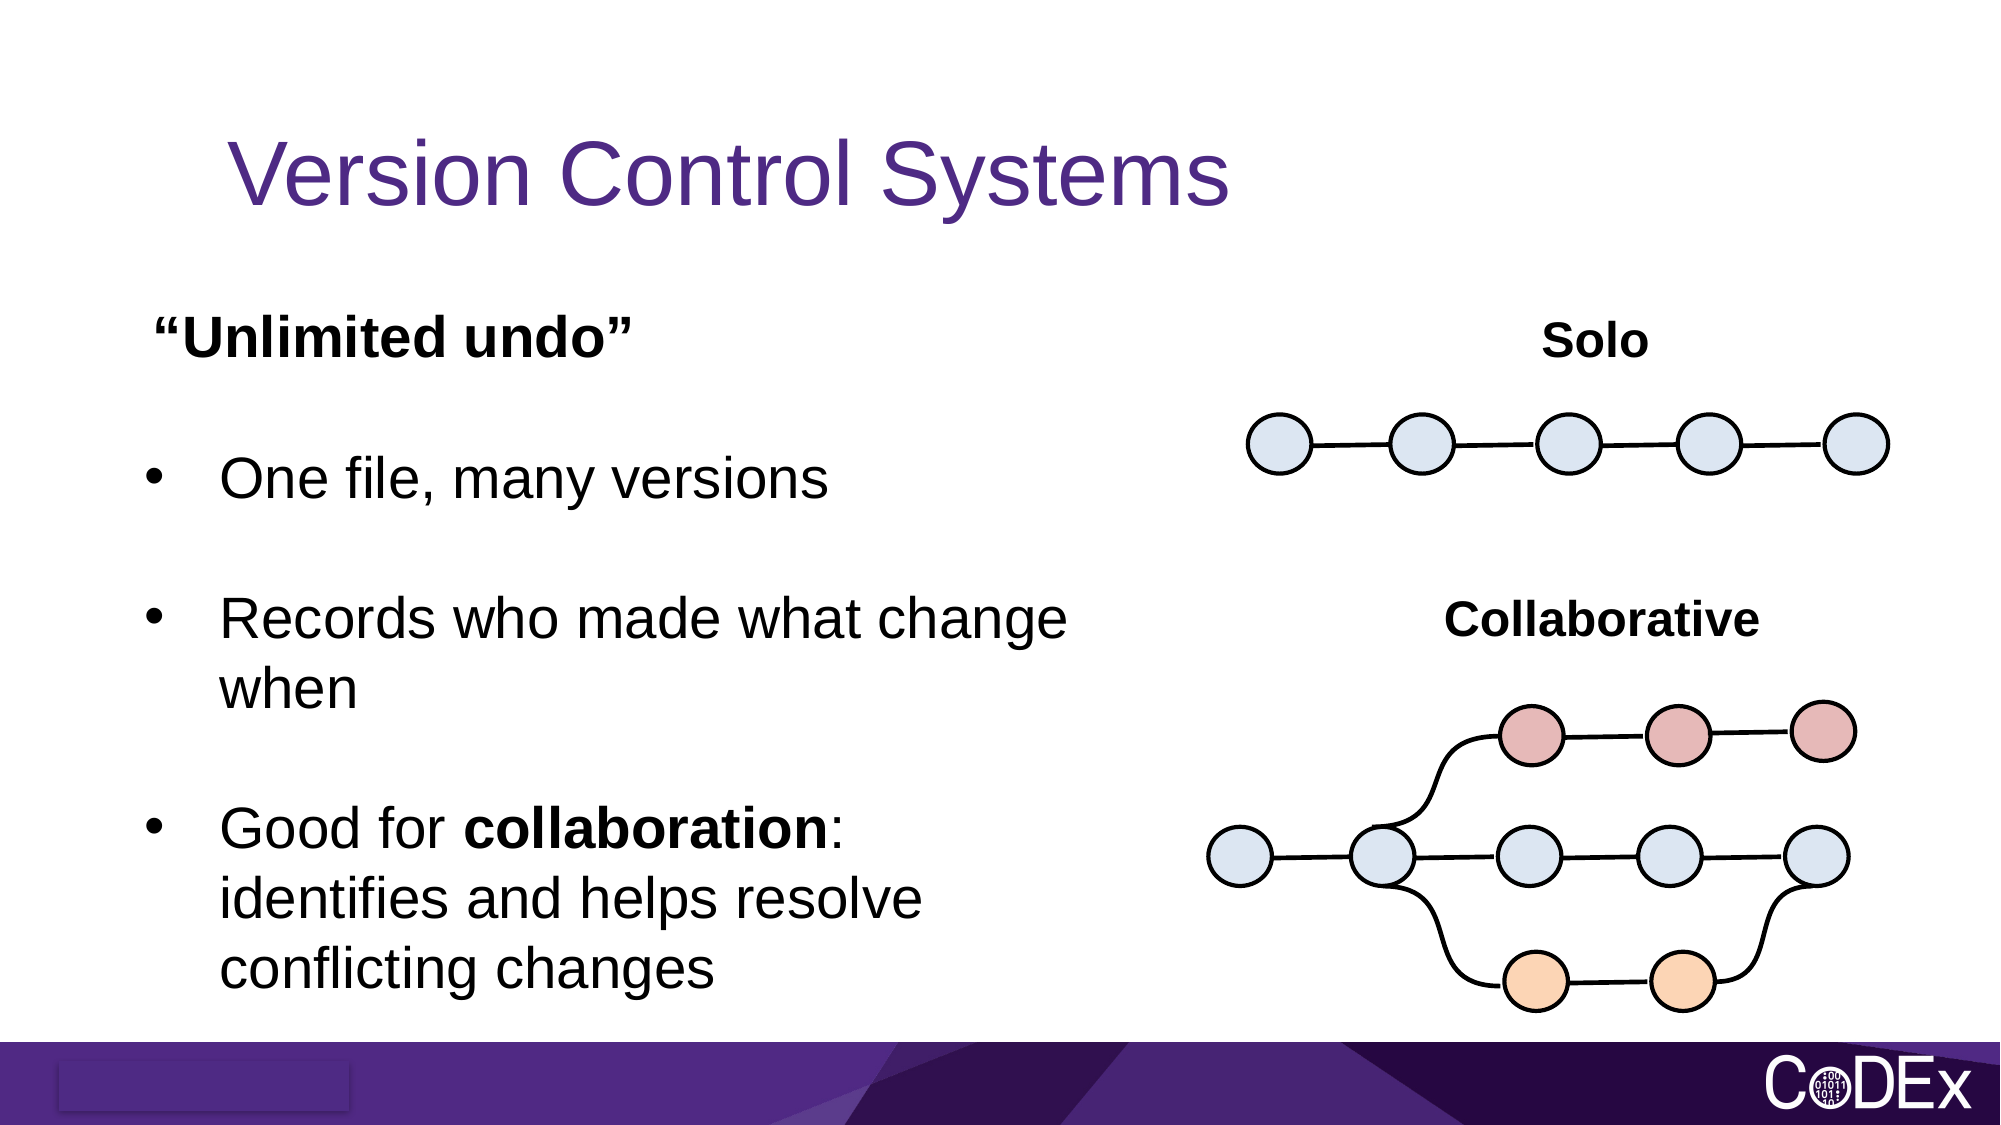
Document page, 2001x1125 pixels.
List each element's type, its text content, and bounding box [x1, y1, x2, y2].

text_box [1636, 824, 1704, 889]
text_box [1498, 703, 1566, 768]
title Version Control Systems [137, 59, 1863, 278]
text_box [1371, 735, 1501, 828]
text_box [1822, 412, 1891, 476]
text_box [1382, 885, 1501, 987]
text_box [1675, 412, 1744, 476]
list “Unlimited undo” One file, many versions Records who made what change when Good for collaboration: identifies and helps resolve conflicting changes [129, 299, 1089, 1014]
text_box Collaborative [1390, 578, 1814, 654]
text_box Solo [1482, 300, 1709, 376]
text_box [1715, 885, 1813, 982]
text_box [1245, 412, 1314, 476]
text_box [1388, 412, 1456, 476]
text_box [1503, 949, 1570, 1014]
text_box [1644, 703, 1713, 768]
text_box [1649, 949, 1716, 1014]
text_box [1789, 699, 1858, 764]
text_box [1206, 824, 1274, 889]
text_box [1535, 412, 1603, 476]
text_box [1348, 828, 1417, 888]
text_box [1782, 824, 1851, 889]
text_box [1495, 824, 1564, 889]
picture [0, 0, 2000, 1125]
